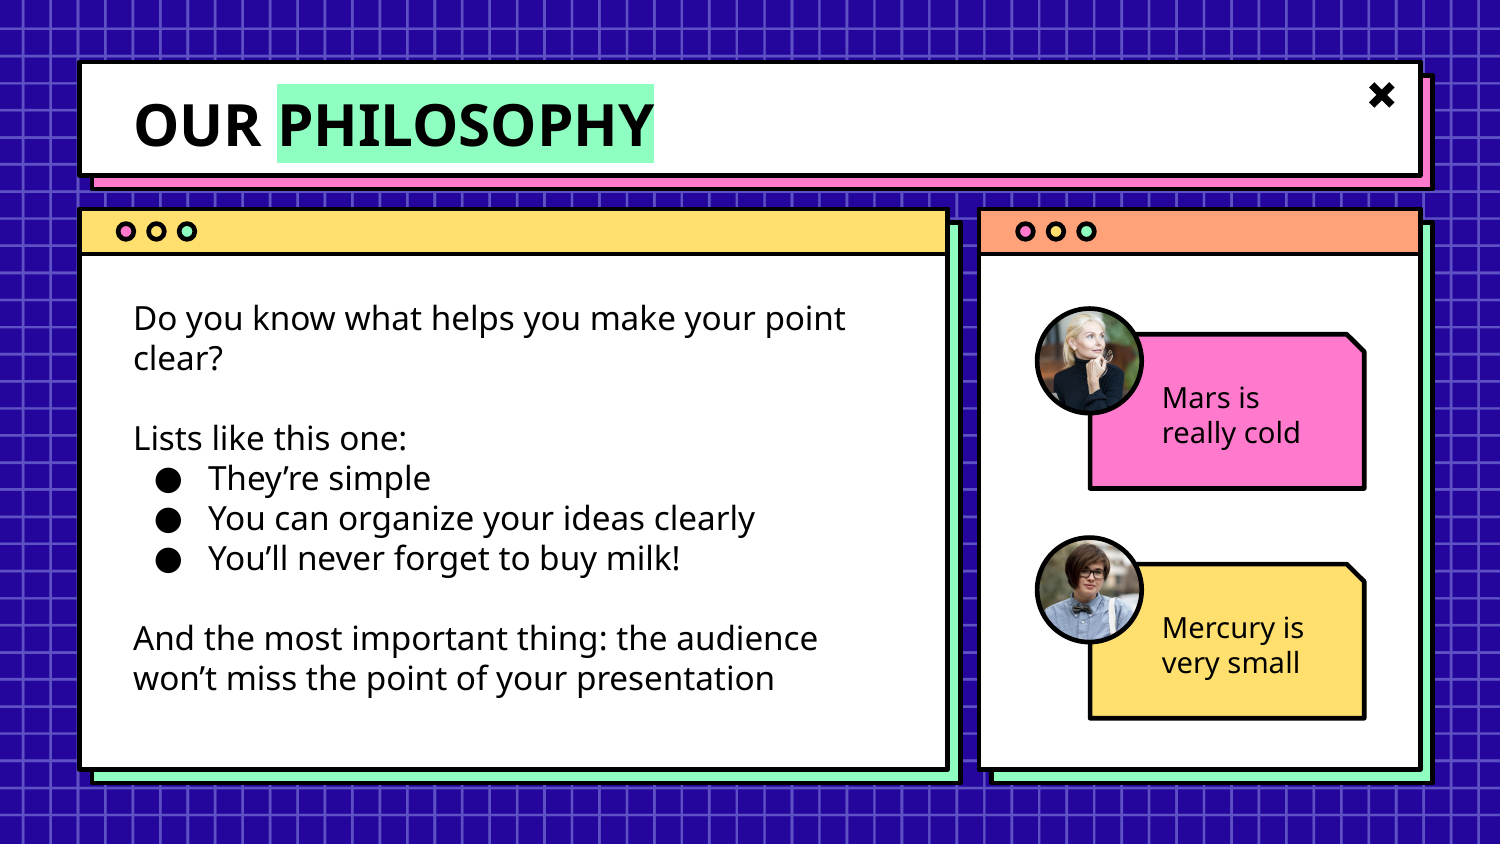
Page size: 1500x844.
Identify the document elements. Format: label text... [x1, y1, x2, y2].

list Do you know what helps you make your point clear? Lists like this one: They’re simple You can organize your ideas clearly You’ll never forget to buy milk! And the most important thing: the audience won’t miss the point of your presentation [118, 282, 864, 745]
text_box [1036, 537, 1365, 719]
title OUR PHILOSOPHY [118, 72, 1382, 167]
picture [0, 0, 1500, 844]
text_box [1036, 308, 1365, 489]
